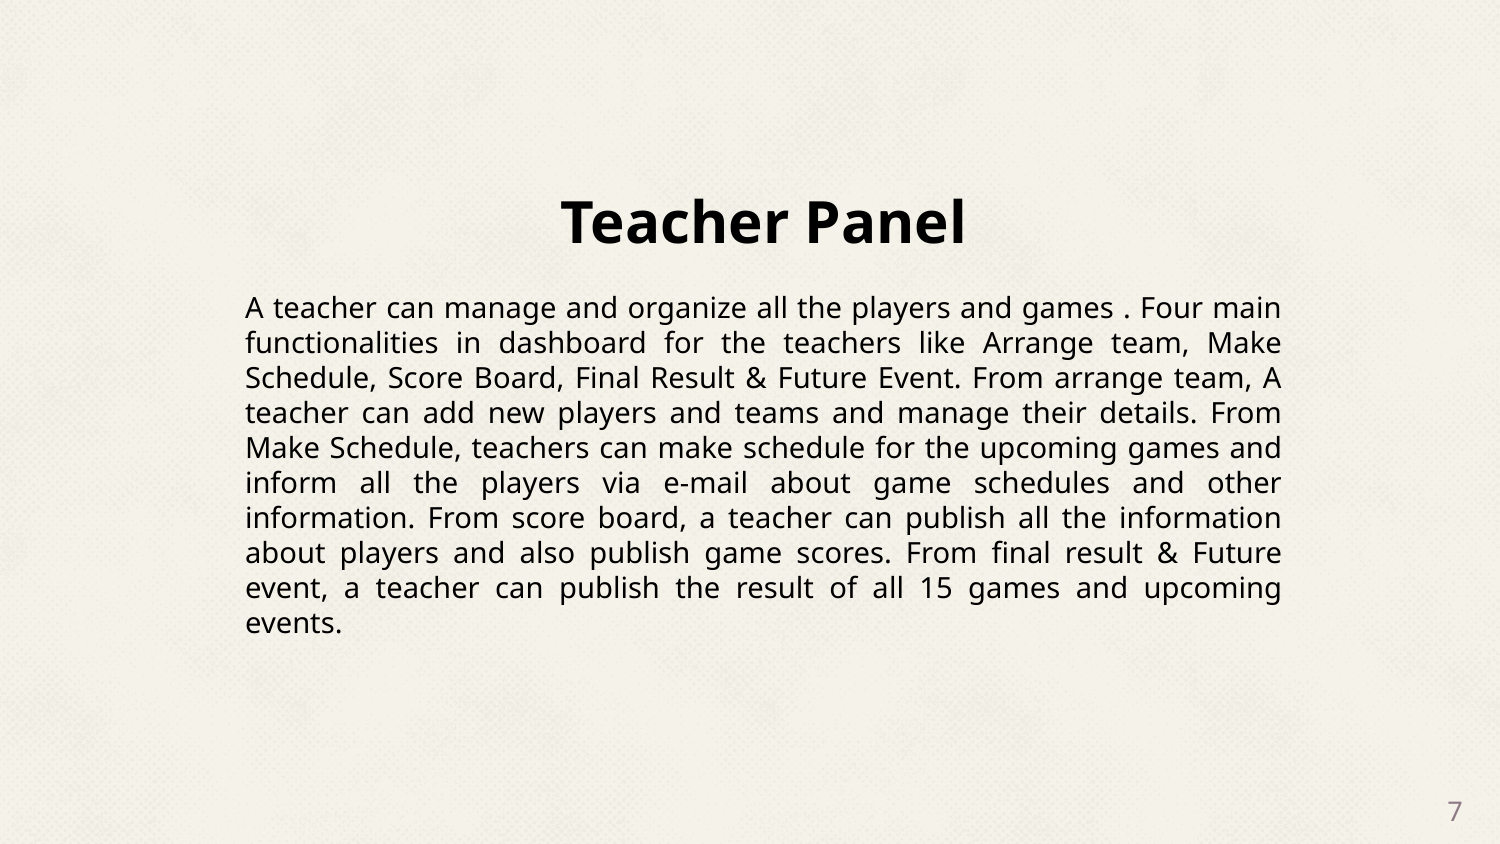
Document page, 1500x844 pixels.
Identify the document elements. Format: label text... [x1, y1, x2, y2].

picture [0, 0, 1500, 844]
slide_number 7 [1410, 779, 1500, 844]
text_box Teacher Panel A teacher can manage and organize all the players and games . Four main functionalities in dashboard for the teachers like Arrange team, Make Schedule, Score Board, Final Result & Future Event. From arrange team, A teacher can add new players and teams and manage their details. From Make Schedule, teachers can make schedule for the upcoming games and inform all the players via e-mail about game schedules and other information. From score board, a teacher can publish all the information about players and also publish game scores. From final result & Future event, a teacher can publish the result of all 15 games and upcoming events. [230, 142, 1298, 647]
